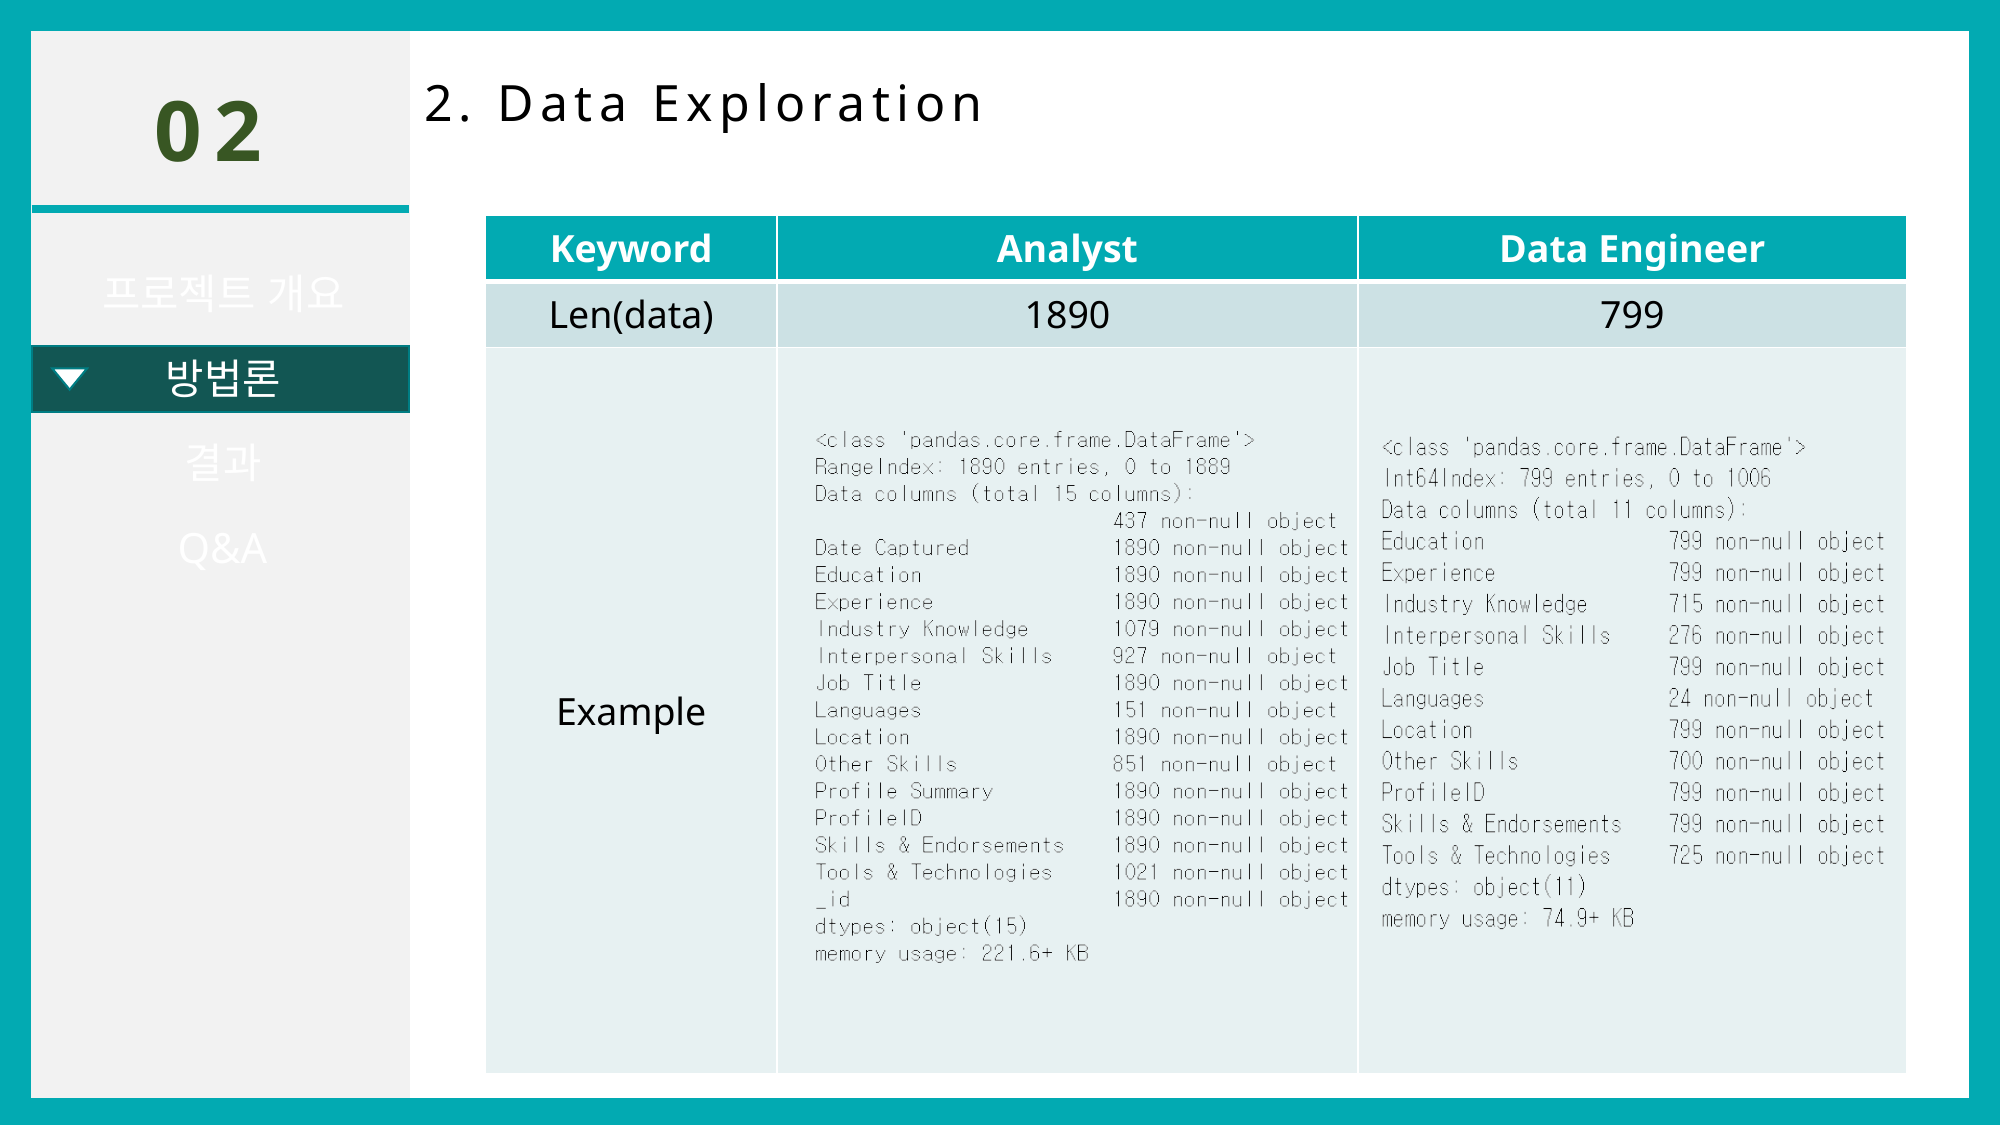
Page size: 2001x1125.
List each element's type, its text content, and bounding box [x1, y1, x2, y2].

picture [800, 419, 1894, 978]
table_header Keyword [486, 216, 776, 279]
title 2. Data Exploration [409, 53, 1950, 158]
table_header Analyst [778, 216, 1357, 279]
table_header Data Engineer [1359, 216, 1906, 279]
table_cell [1359, 348, 1906, 1073]
table_cell Len(data) [486, 284, 776, 347]
table_cell Example [486, 348, 776, 1073]
table_cell [778, 348, 1357, 1073]
table_cell 799 [1359, 284, 1906, 347]
table_cell 1890 [778, 284, 1357, 347]
